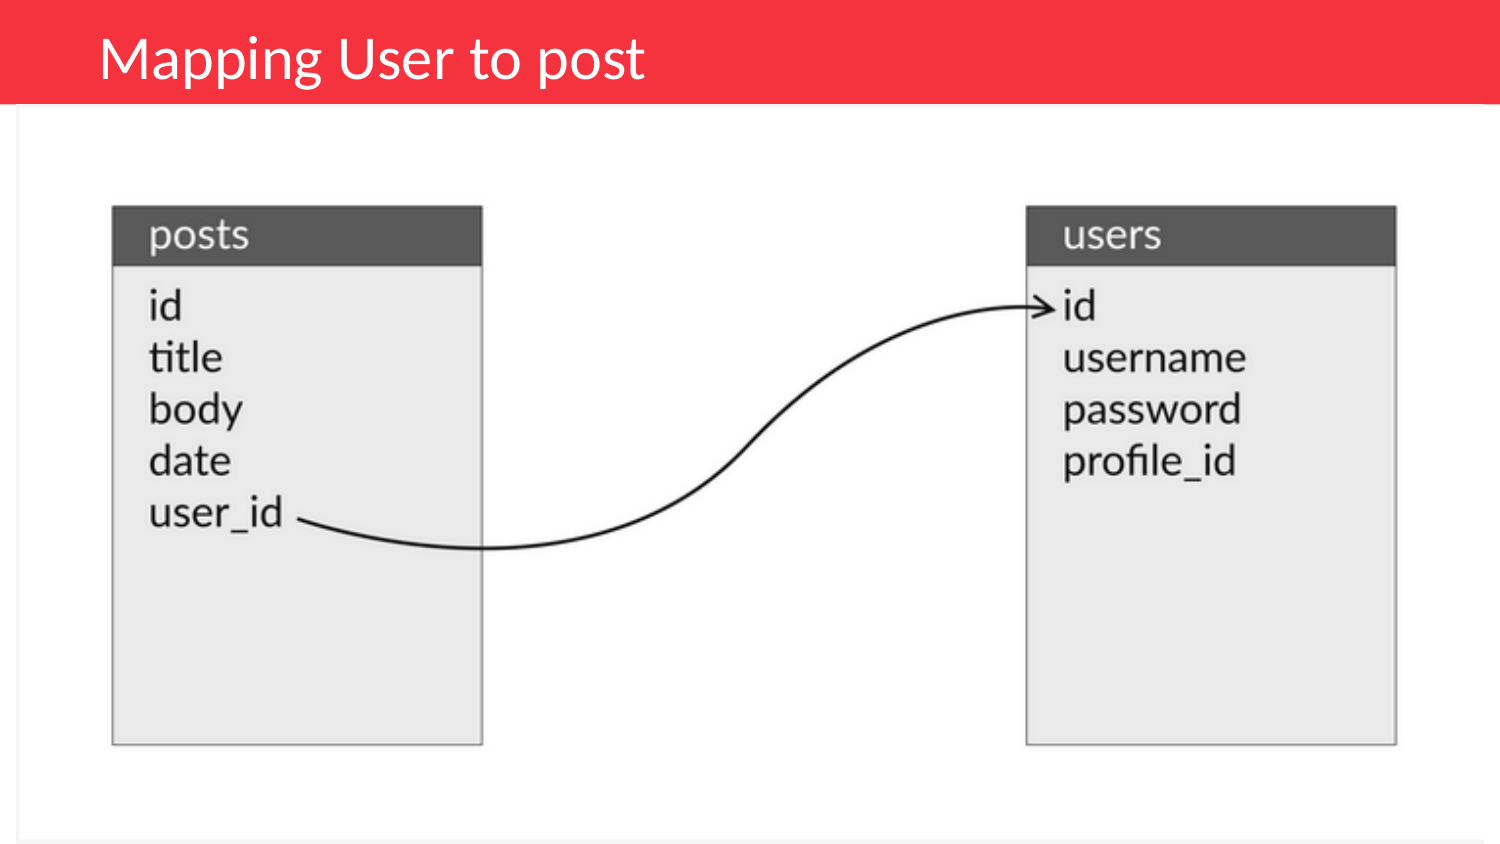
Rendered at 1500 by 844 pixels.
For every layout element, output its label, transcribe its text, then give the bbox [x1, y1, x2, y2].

picture [16, 104, 1484, 844]
text_box Mapping User to post [83, 2, 1289, 102]
text_box [0, 0, 1500, 105]
